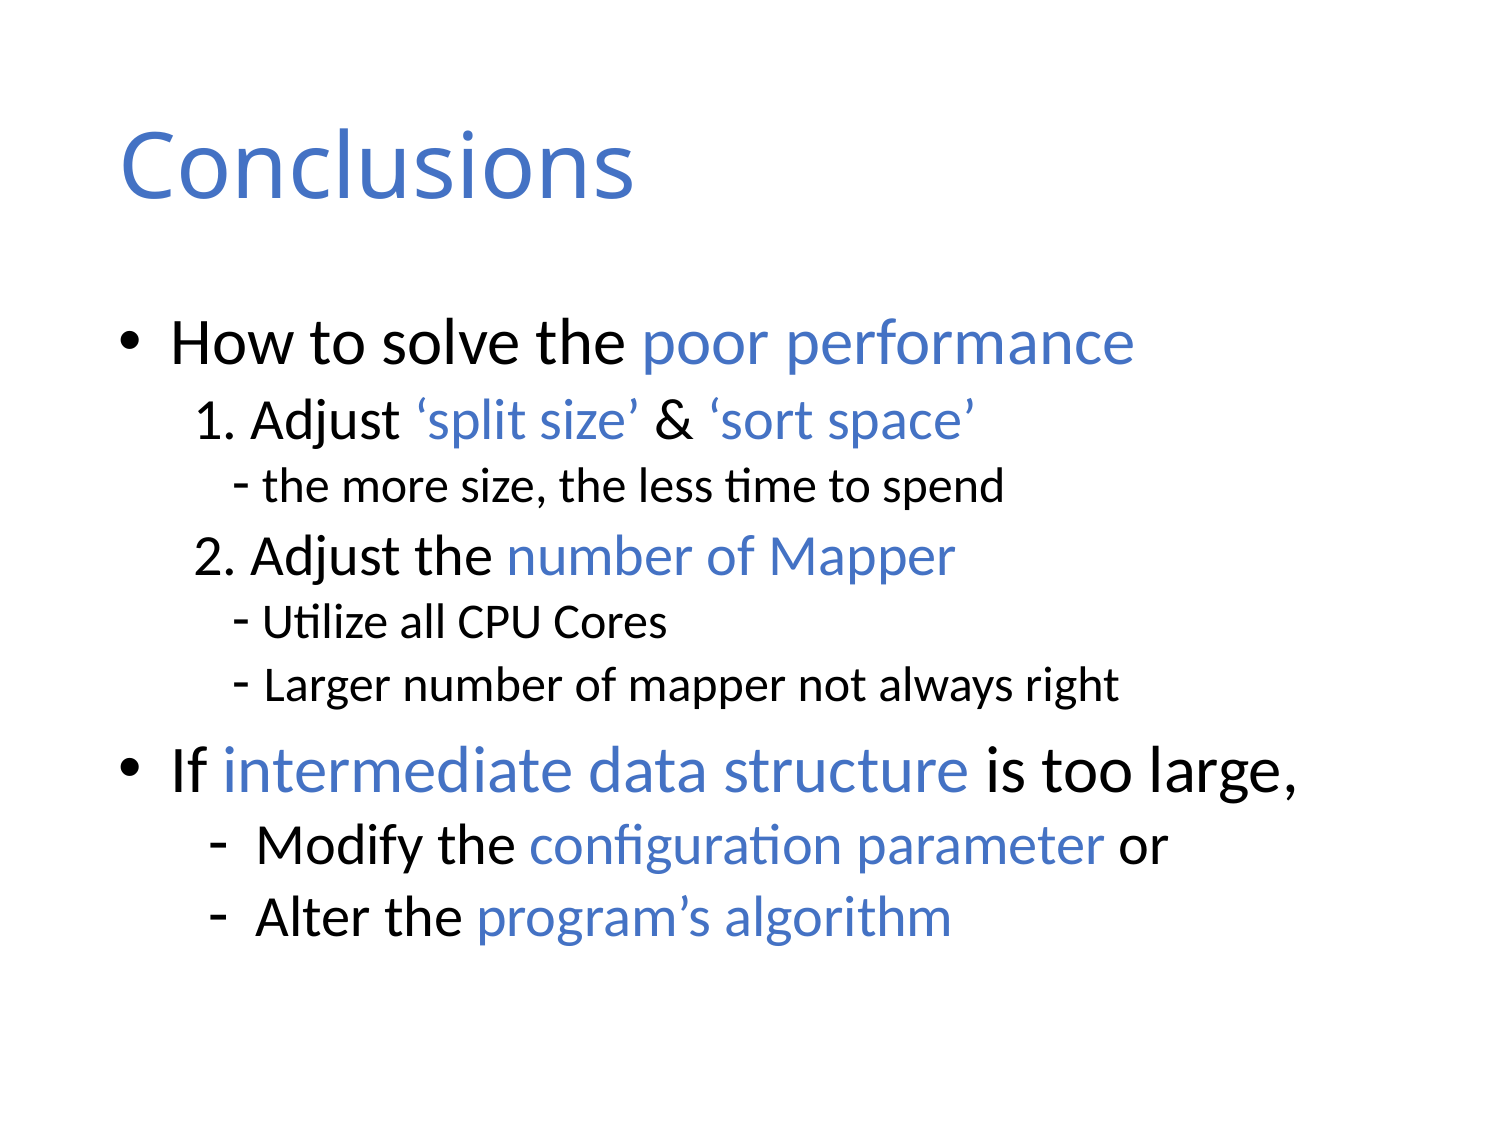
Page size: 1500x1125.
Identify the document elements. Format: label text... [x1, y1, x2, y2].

title Conclusions [103, 59, 1397, 278]
list How to solve the poor performance 1. Adjust ‘split size’ & ‘sort space’ - the more size, the less time to spend 2. Adjust the number of Mapper - Utilize all CPU Cores - Larger number of mapper not always right If intermediate data structure is too large, - Modify the configuration parameter or - Alter the program’s algorithm [103, 299, 1397, 1014]
